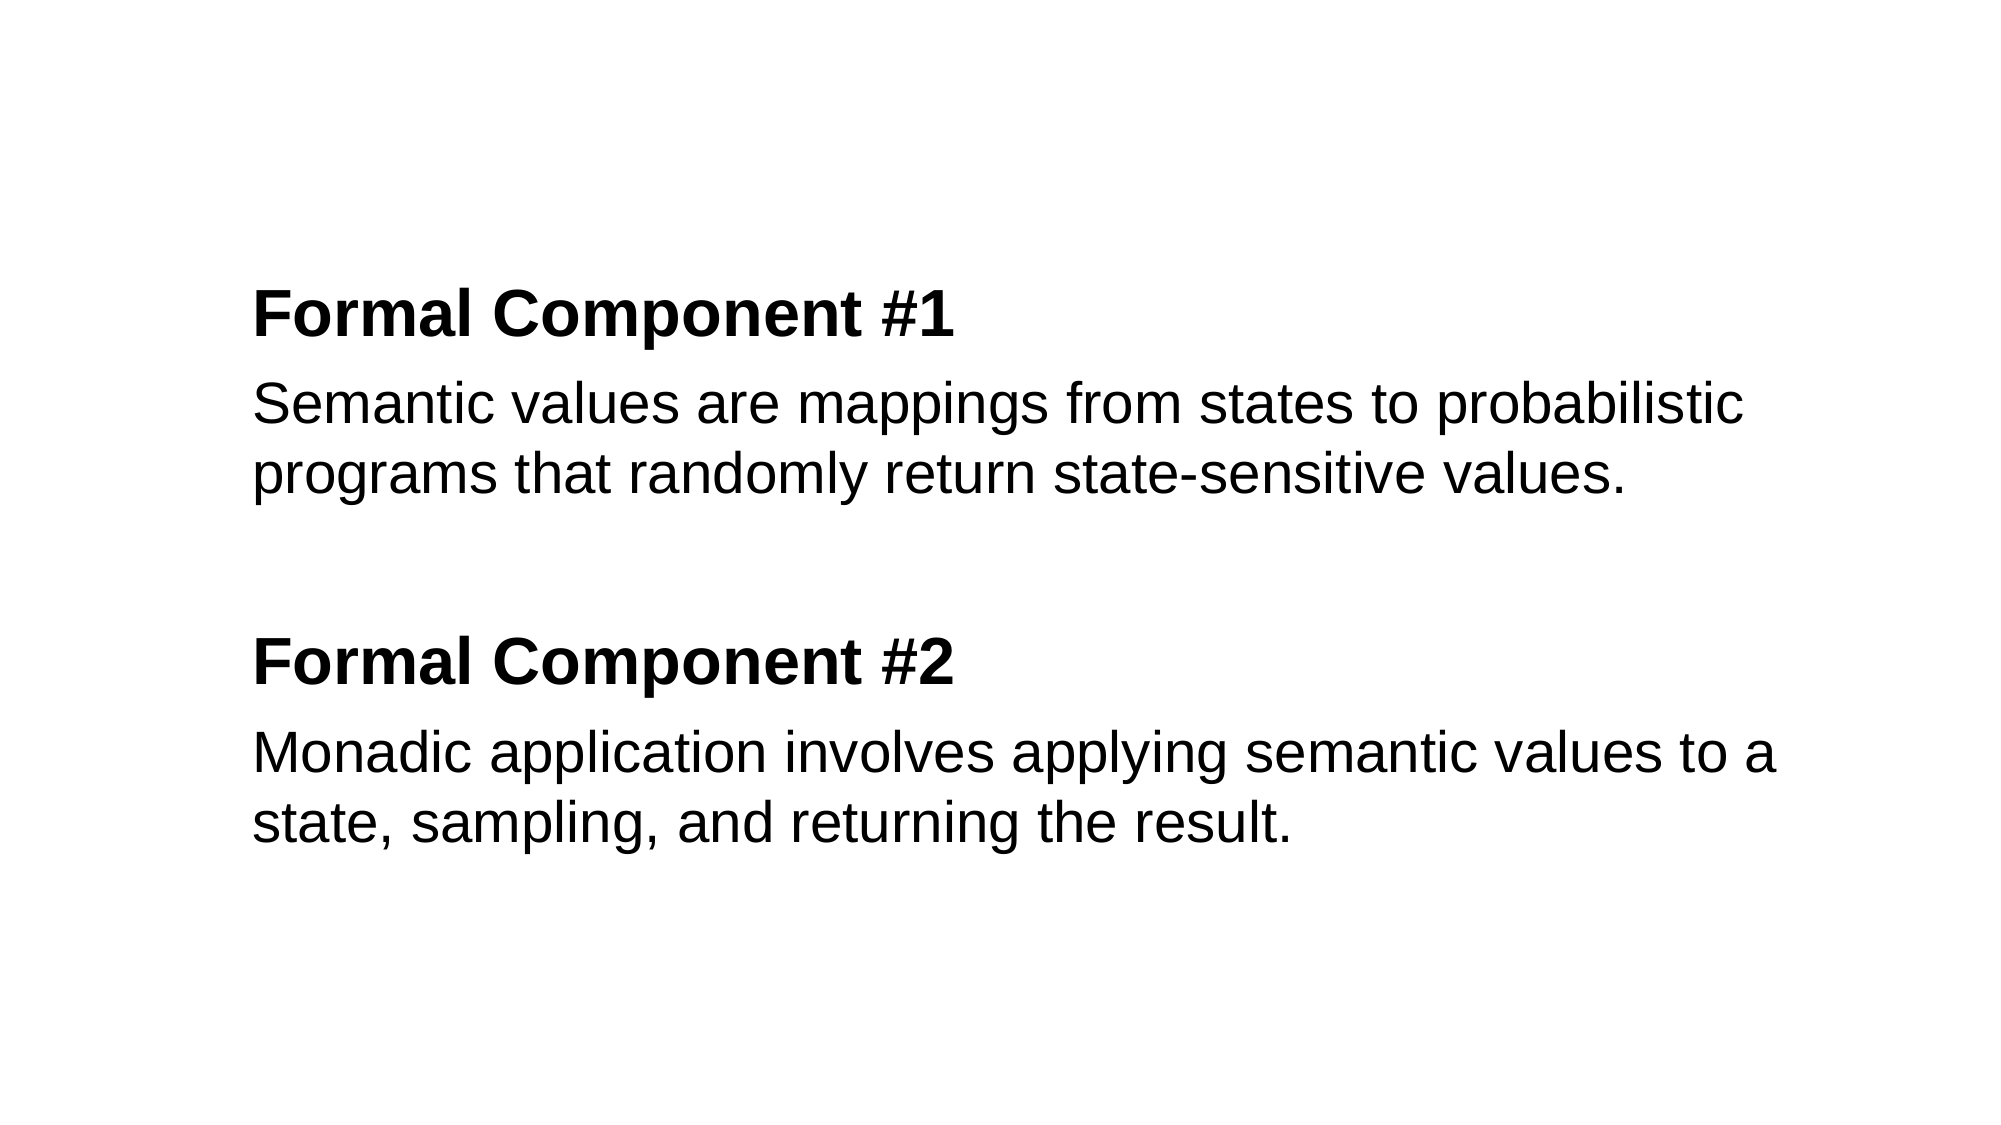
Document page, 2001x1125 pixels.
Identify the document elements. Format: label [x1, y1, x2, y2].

text_box [237, 610, 1865, 863]
text_box [237, 262, 1804, 515]
